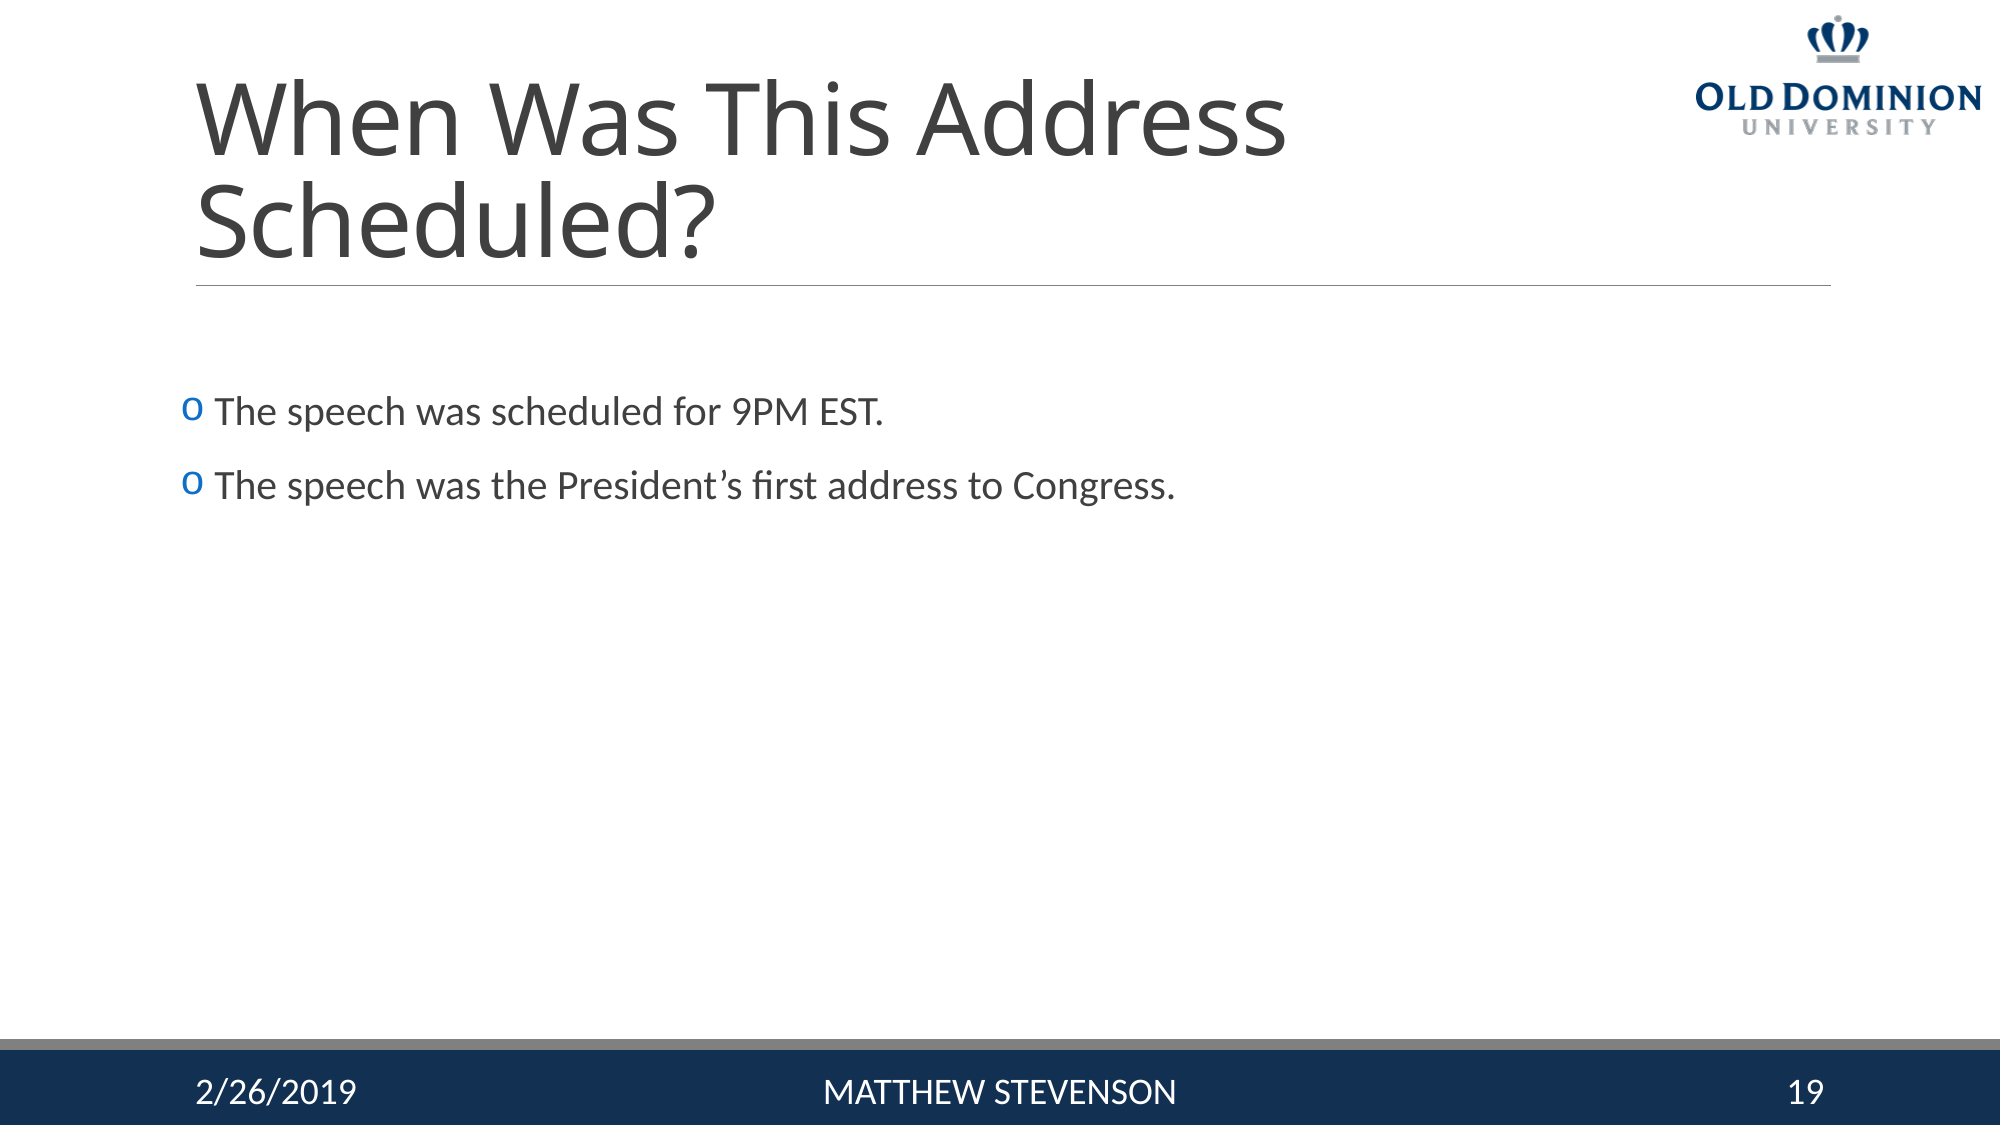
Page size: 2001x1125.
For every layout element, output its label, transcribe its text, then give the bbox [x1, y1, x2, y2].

list The speech was scheduled for 9PM EST. The speech was the President’s first address to Congress. [180, 302, 1830, 963]
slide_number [180, 1059, 586, 1120]
footer Matthew Stevenson [604, 1059, 1396, 1120]
title When Was This Address Scheduled? [180, 47, 1830, 285]
slide_number 19 [1624, 1059, 1840, 1120]
picture [1696, 15, 1982, 135]
